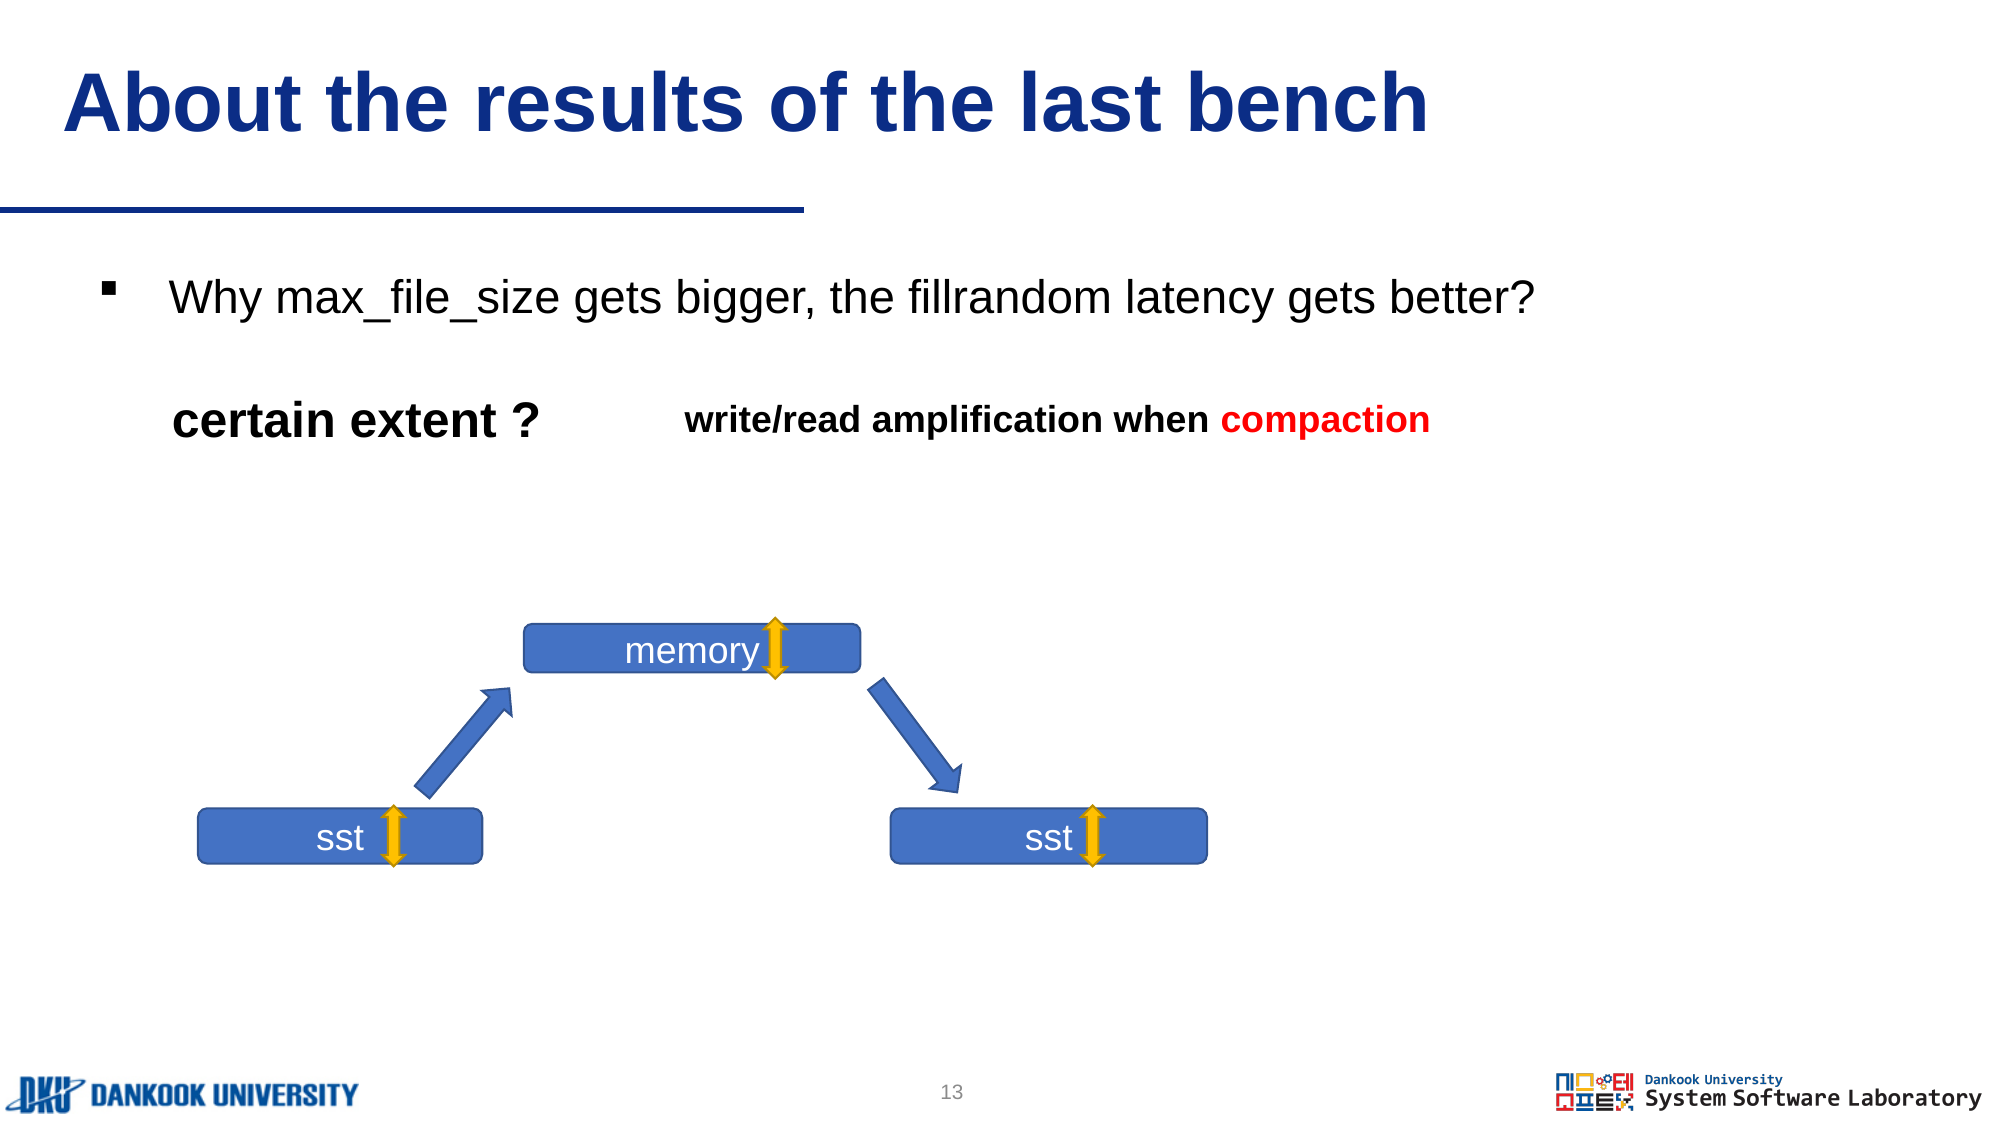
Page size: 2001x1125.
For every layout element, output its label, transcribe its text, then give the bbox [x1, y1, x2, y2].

title About the results of the last bench [47, 36, 1504, 173]
text_box certain extent ? [157, 380, 585, 455]
slide_number 13 [726, 1067, 1177, 1116]
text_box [197, 623, 1208, 864]
picture [5, 1076, 359, 1114]
list Why max_file_size gets bigger, the fillrandom latency gets better? [83, 247, 1905, 331]
picture [1548, 1064, 2001, 1125]
text_box write/read amplification when compaction [669, 387, 1539, 448]
text_box [768, 616, 782, 623]
